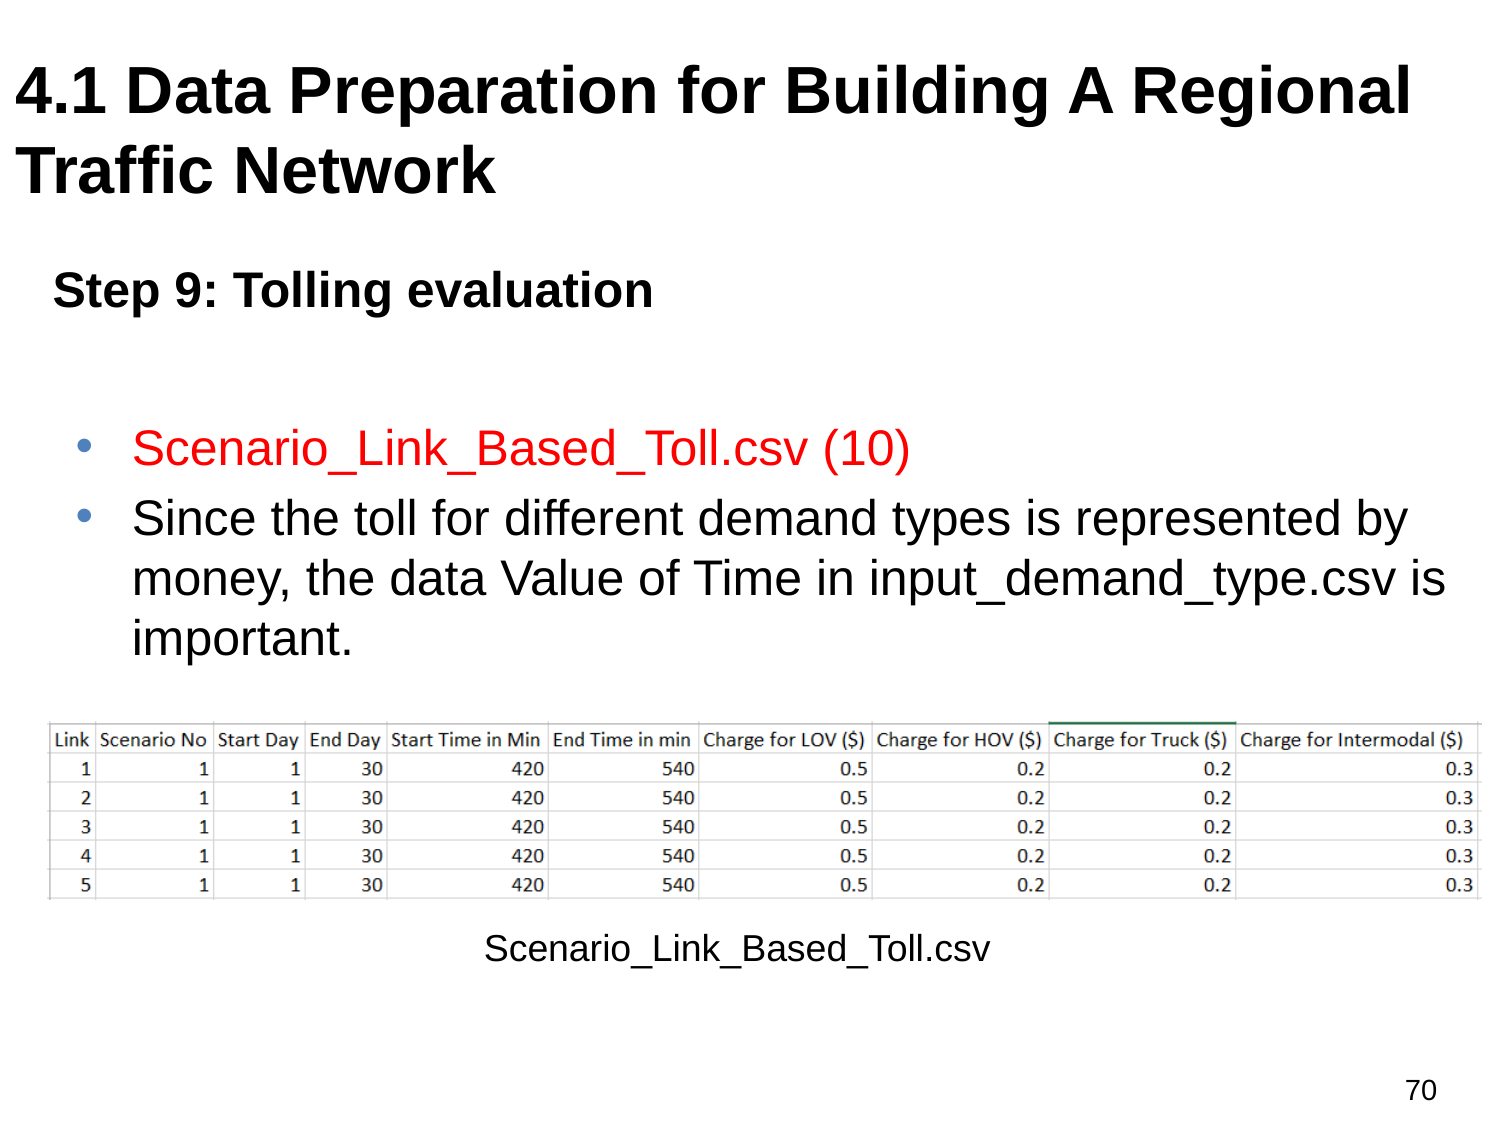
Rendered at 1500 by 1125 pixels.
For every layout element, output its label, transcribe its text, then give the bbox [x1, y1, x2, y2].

text_box Step 9: Tolling evaluation [37, 247, 1465, 357]
text_box 4.1 Data Preparation for Building A Regional Traffic Network [0, 6, 1500, 247]
list Scenario_Link_Based_Toll.csv (10) Since the toll for different demand types is represented by money, the data Value of Time in input_demand_type.csv is important. [60, 407, 1465, 705]
picture [47, 721, 1482, 901]
text_box 70 [1390, 1063, 1482, 1124]
text_box Scenario_Link_Based_Toll.csv [469, 916, 1031, 977]
